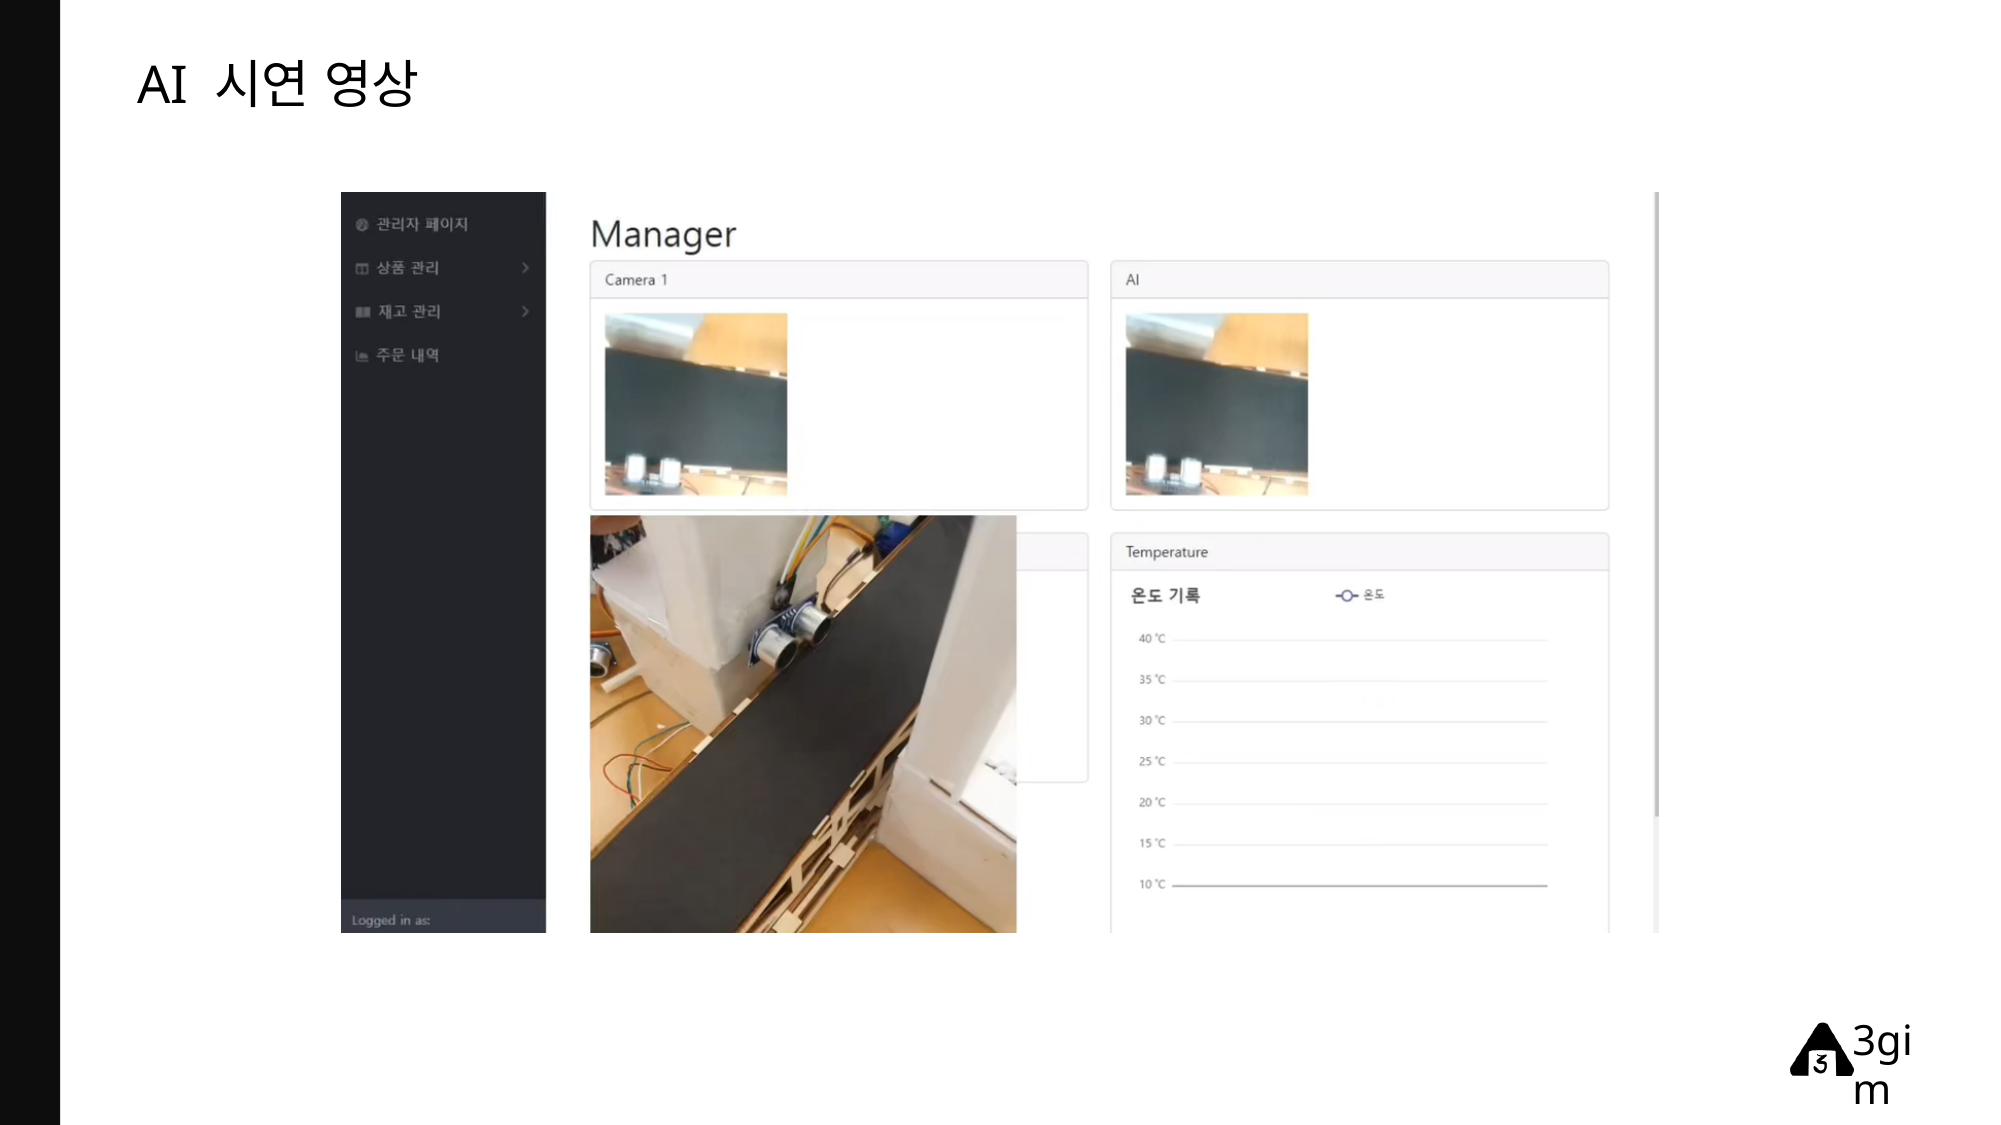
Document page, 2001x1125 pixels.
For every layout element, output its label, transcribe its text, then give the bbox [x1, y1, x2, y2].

text_box [0, 0, 61, 1125]
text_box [340, 191, 1659, 934]
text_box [1773, 1005, 1962, 1095]
title AI 시연 영상 [122, 51, 740, 131]
